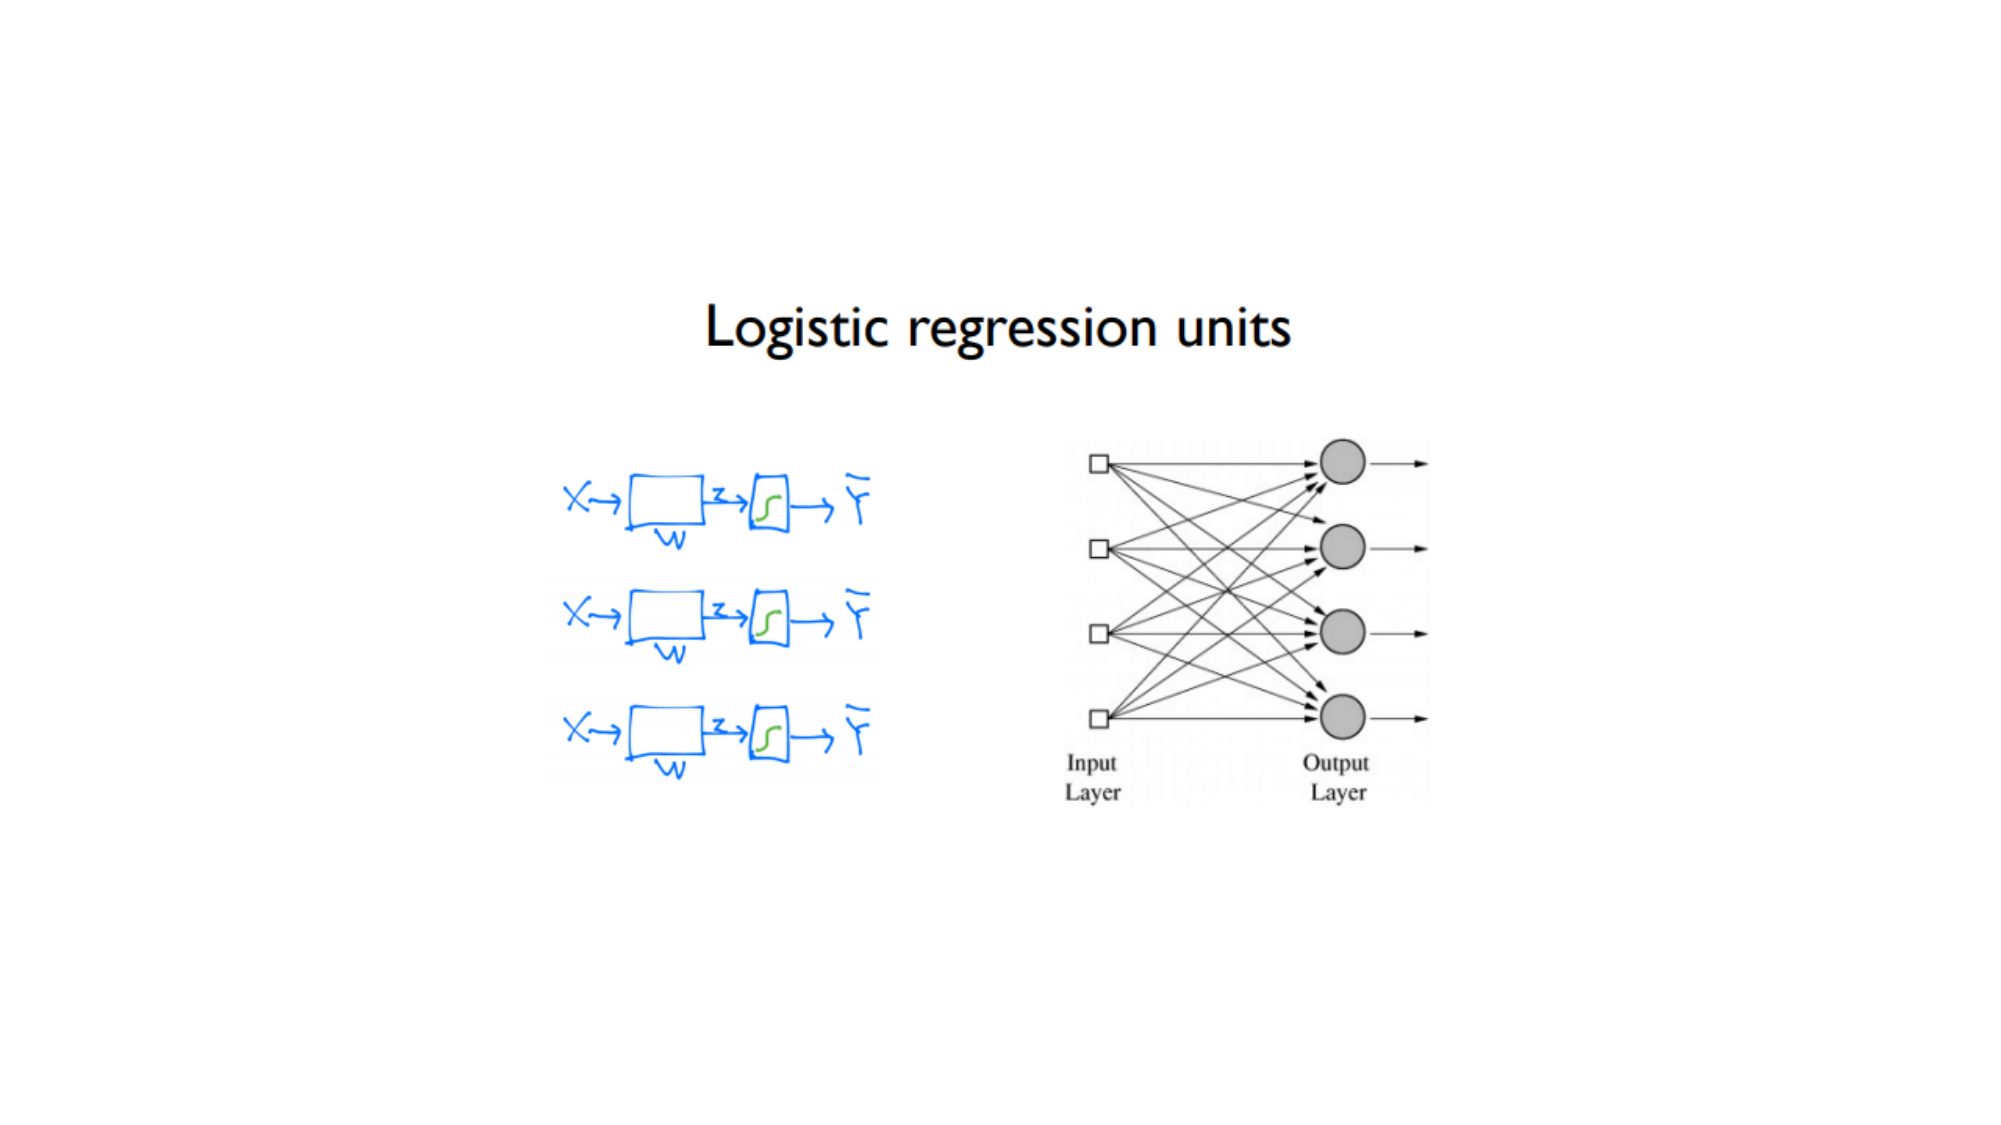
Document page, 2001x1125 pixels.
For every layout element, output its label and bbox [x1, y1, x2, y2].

picture [509, 271, 1491, 854]
